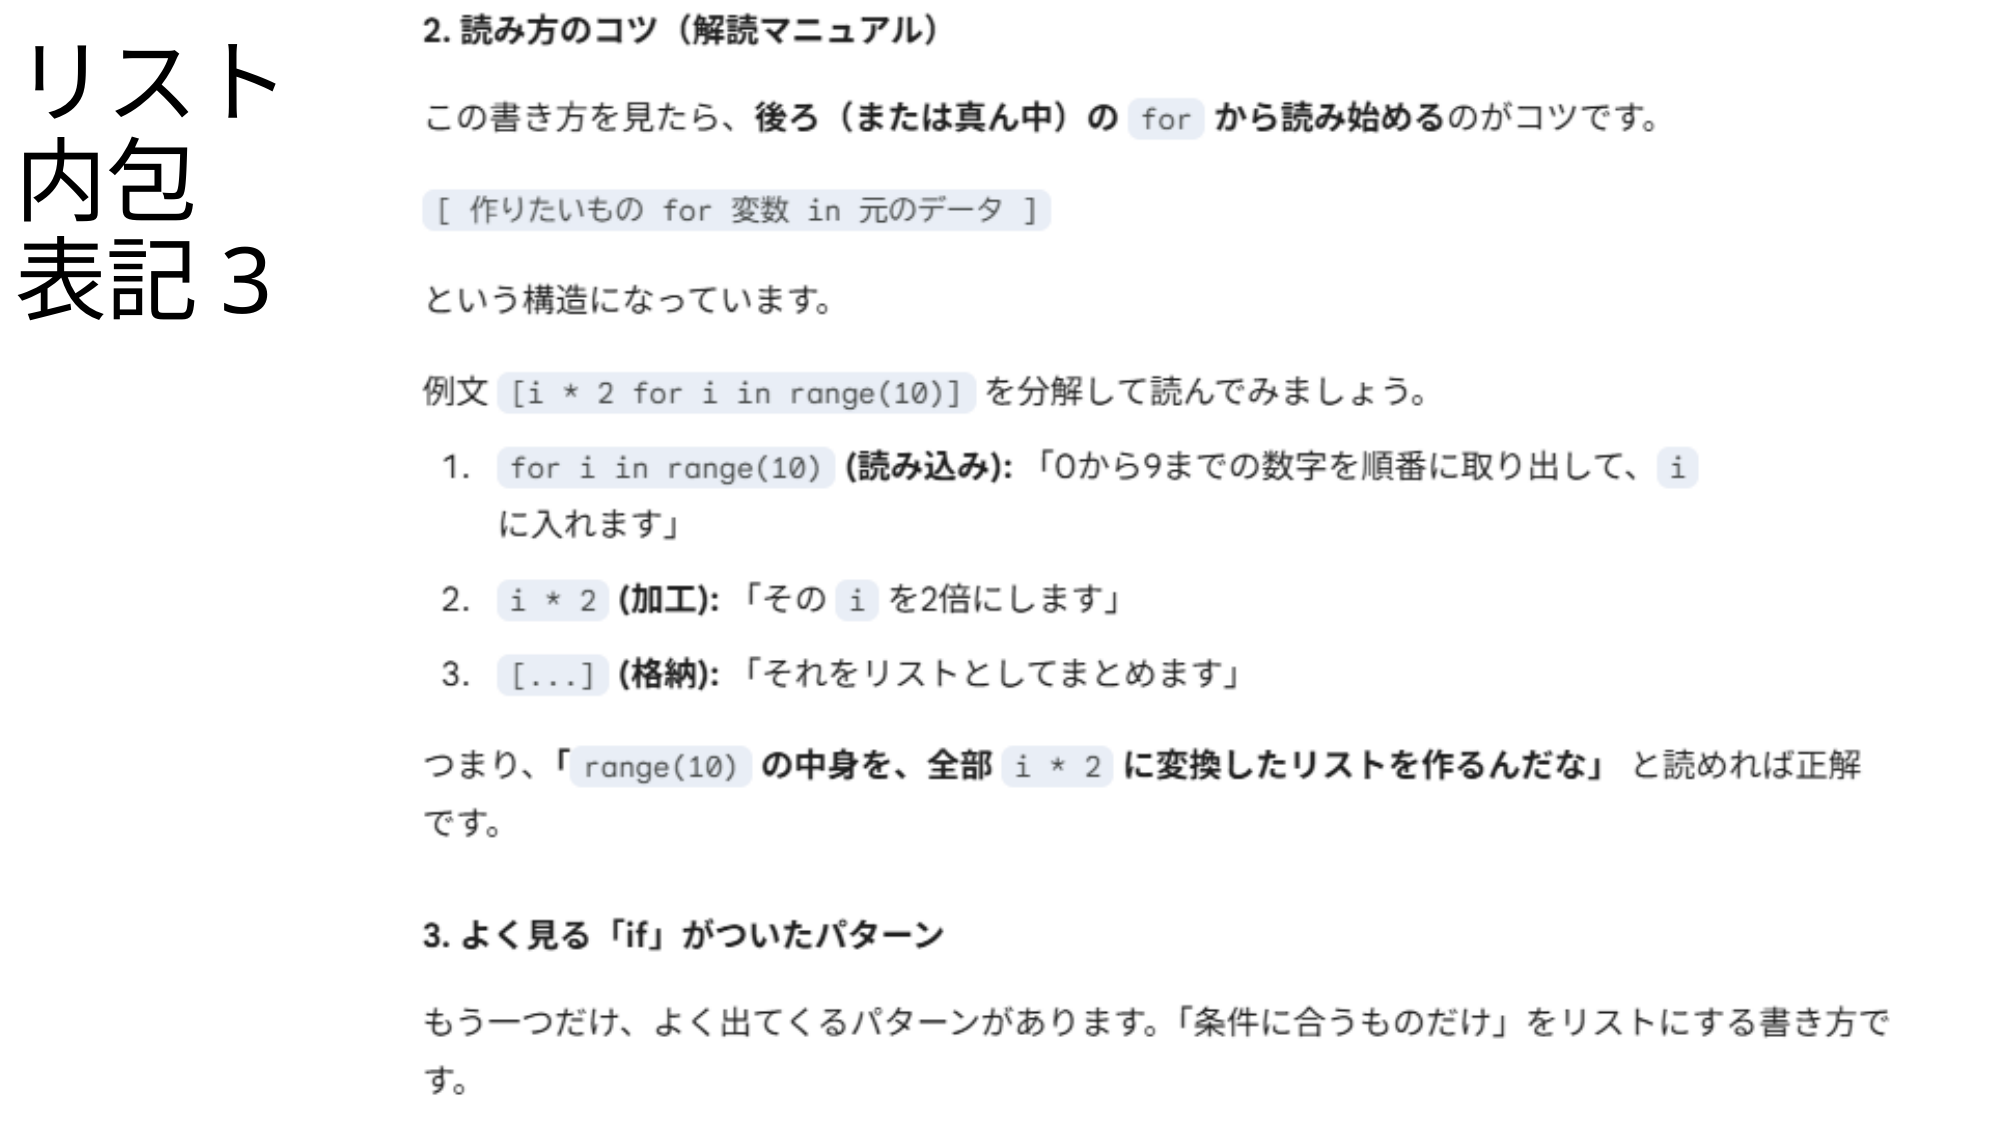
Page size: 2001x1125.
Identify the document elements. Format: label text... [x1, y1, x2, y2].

title リスト 内包 表記3 [0, 3, 369, 367]
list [395, 0, 1946, 1122]
